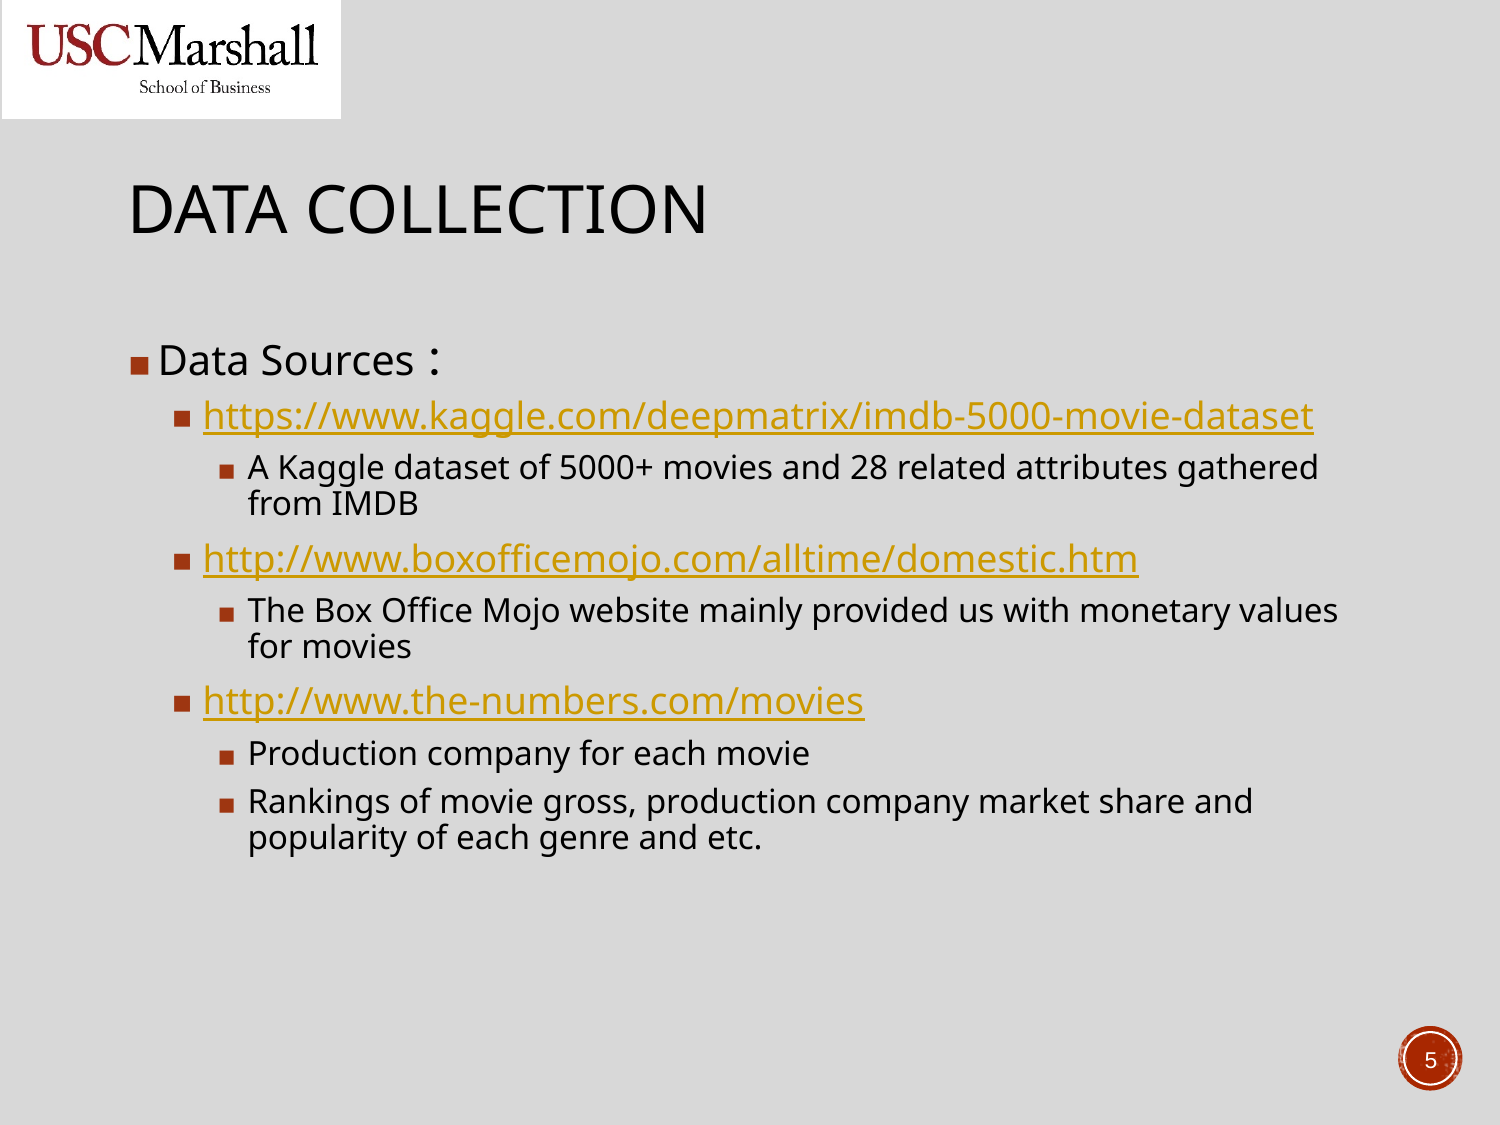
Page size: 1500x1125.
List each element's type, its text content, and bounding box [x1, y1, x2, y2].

title DATA COLLECTION [112, 79, 1388, 331]
picture [1, 0, 341, 119]
list Data Sources： https://www.kaggle.com/deepmatrix/imdb-5000-movie-dataset A Kaggle dataset of 5000+ movies and 28 related attributes gathered from IMDB http://www.boxofficemojo.com/alltime/domestic.htm The Box Office Mojo website mainly provided us with monetary values for movies http://www.the-numbers.com/movies Production company for each movie Rankings of movie gross, production company market share and popularity of each genre and etc. [112, 331, 1388, 997]
slide_number ‹#› [1391, 1028, 1471, 1089]
